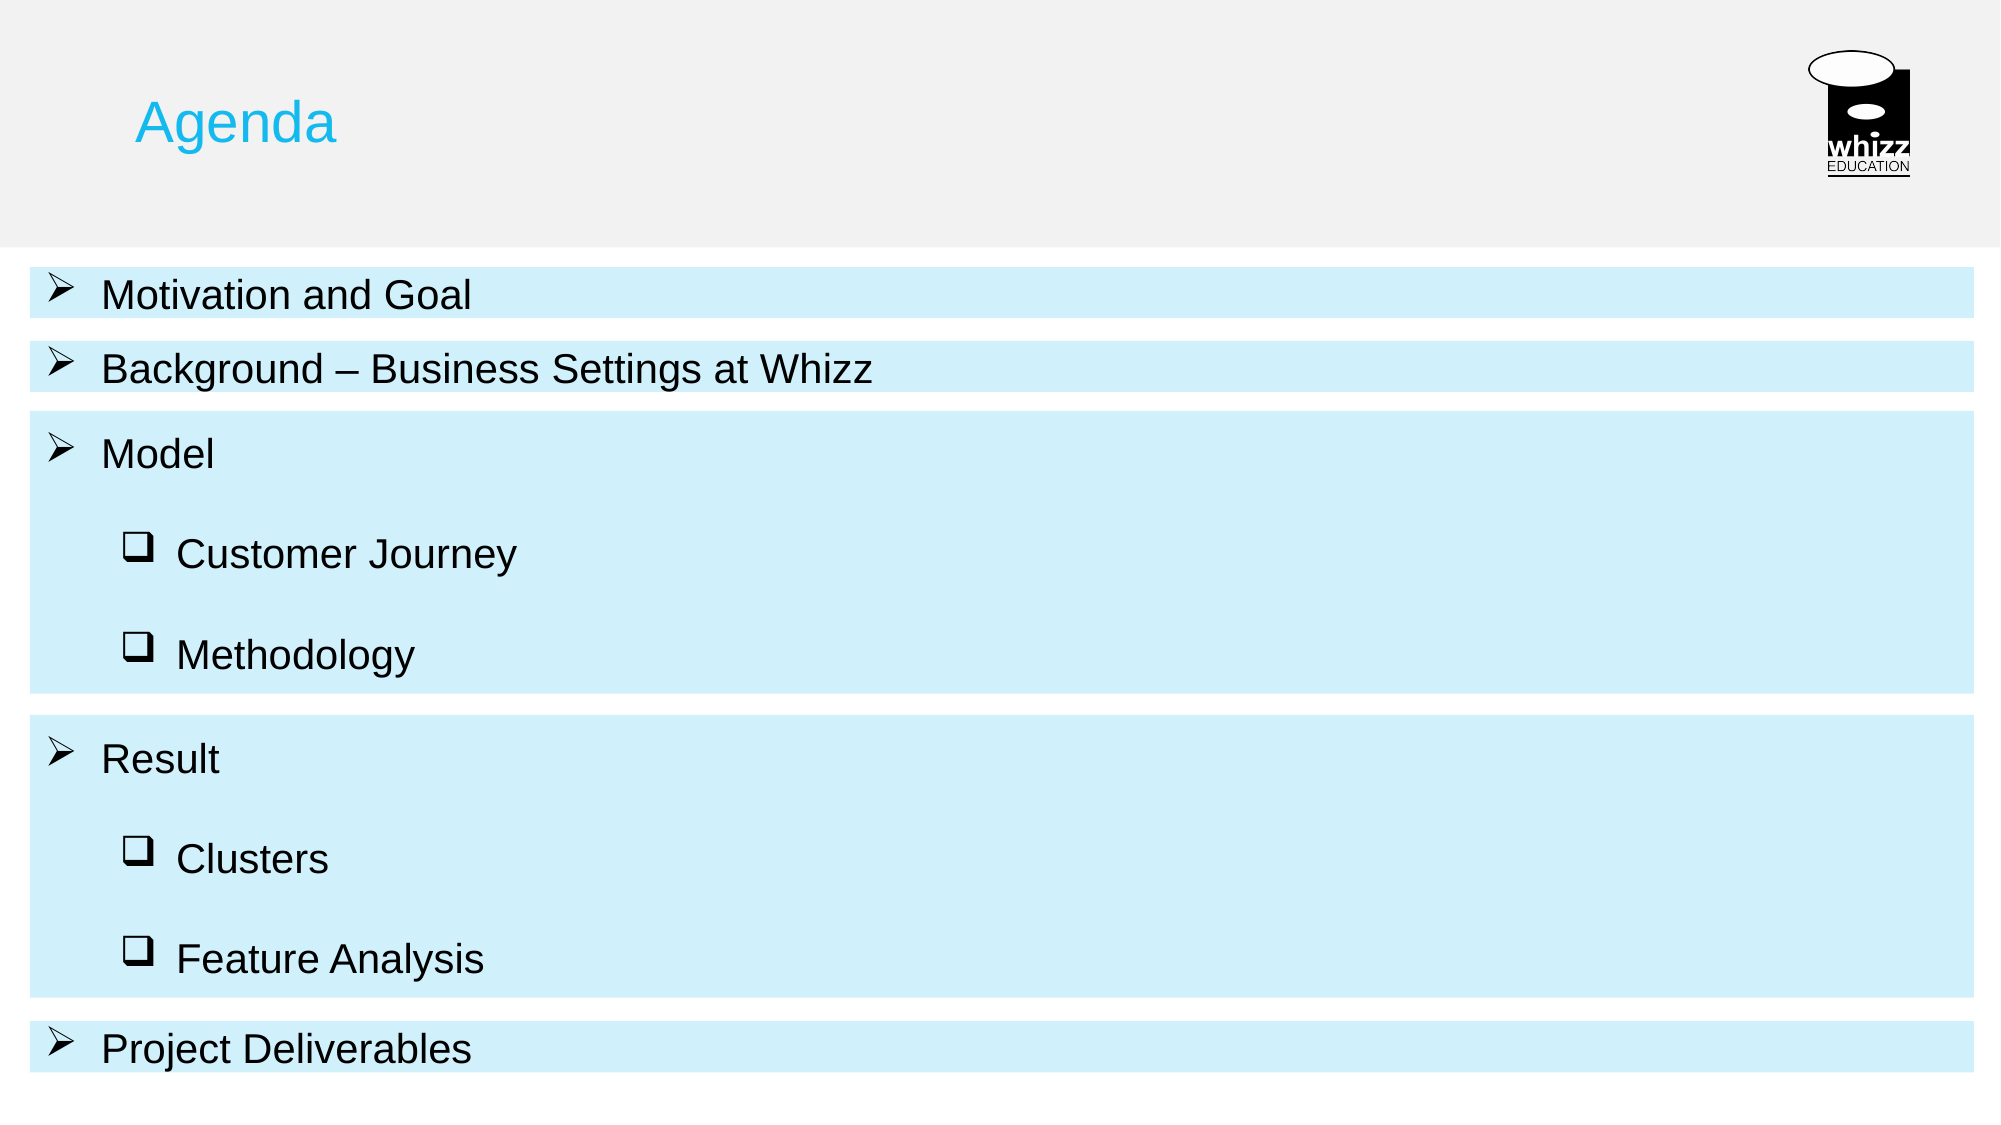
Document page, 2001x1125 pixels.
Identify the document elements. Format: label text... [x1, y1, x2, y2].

text_box Project Deliverables [29, 1021, 1974, 1073]
text_box Background – Business Settings at Whizz [29, 340, 1974, 392]
text_box Motivation and Goal [29, 267, 1974, 319]
picture [1808, 50, 1910, 177]
text_box Model Customer Journey Methodology [29, 410, 1974, 694]
title Agenda [120, 0, 1573, 248]
text_box Result Clusters Feature Analysis [29, 714, 1974, 998]
